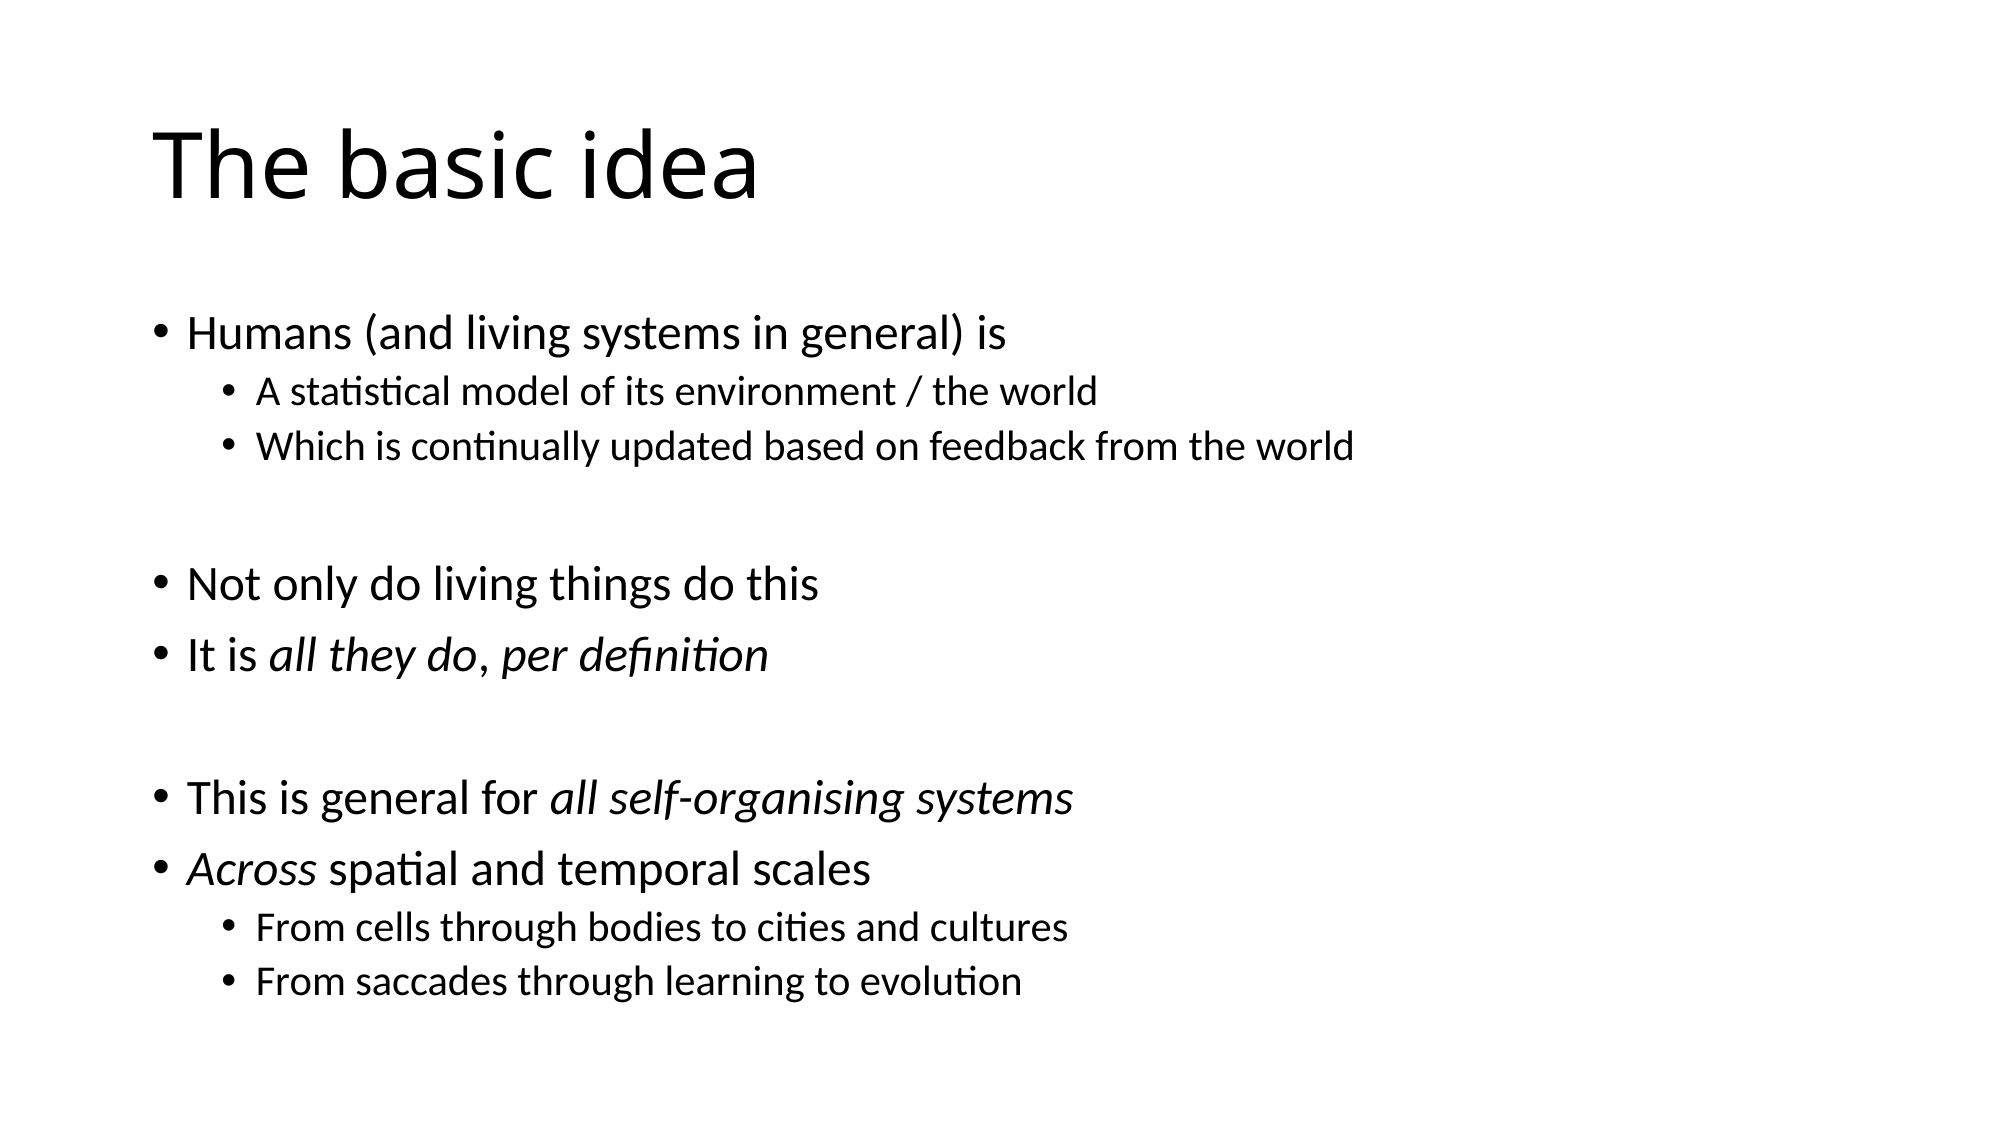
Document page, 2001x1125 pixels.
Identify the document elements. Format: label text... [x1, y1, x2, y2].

list Humans (and living systems in general) is A statistical model of its environment / the world Which is continually updated based on feedback from the world Not only do living things do this It is all they do, per definition This is general for all self-organising systems Across spatial and temporal scales From cells through bodies to cities and cultures From saccades through learning to evolution [137, 299, 1863, 1014]
title The basic idea [137, 59, 1863, 278]
